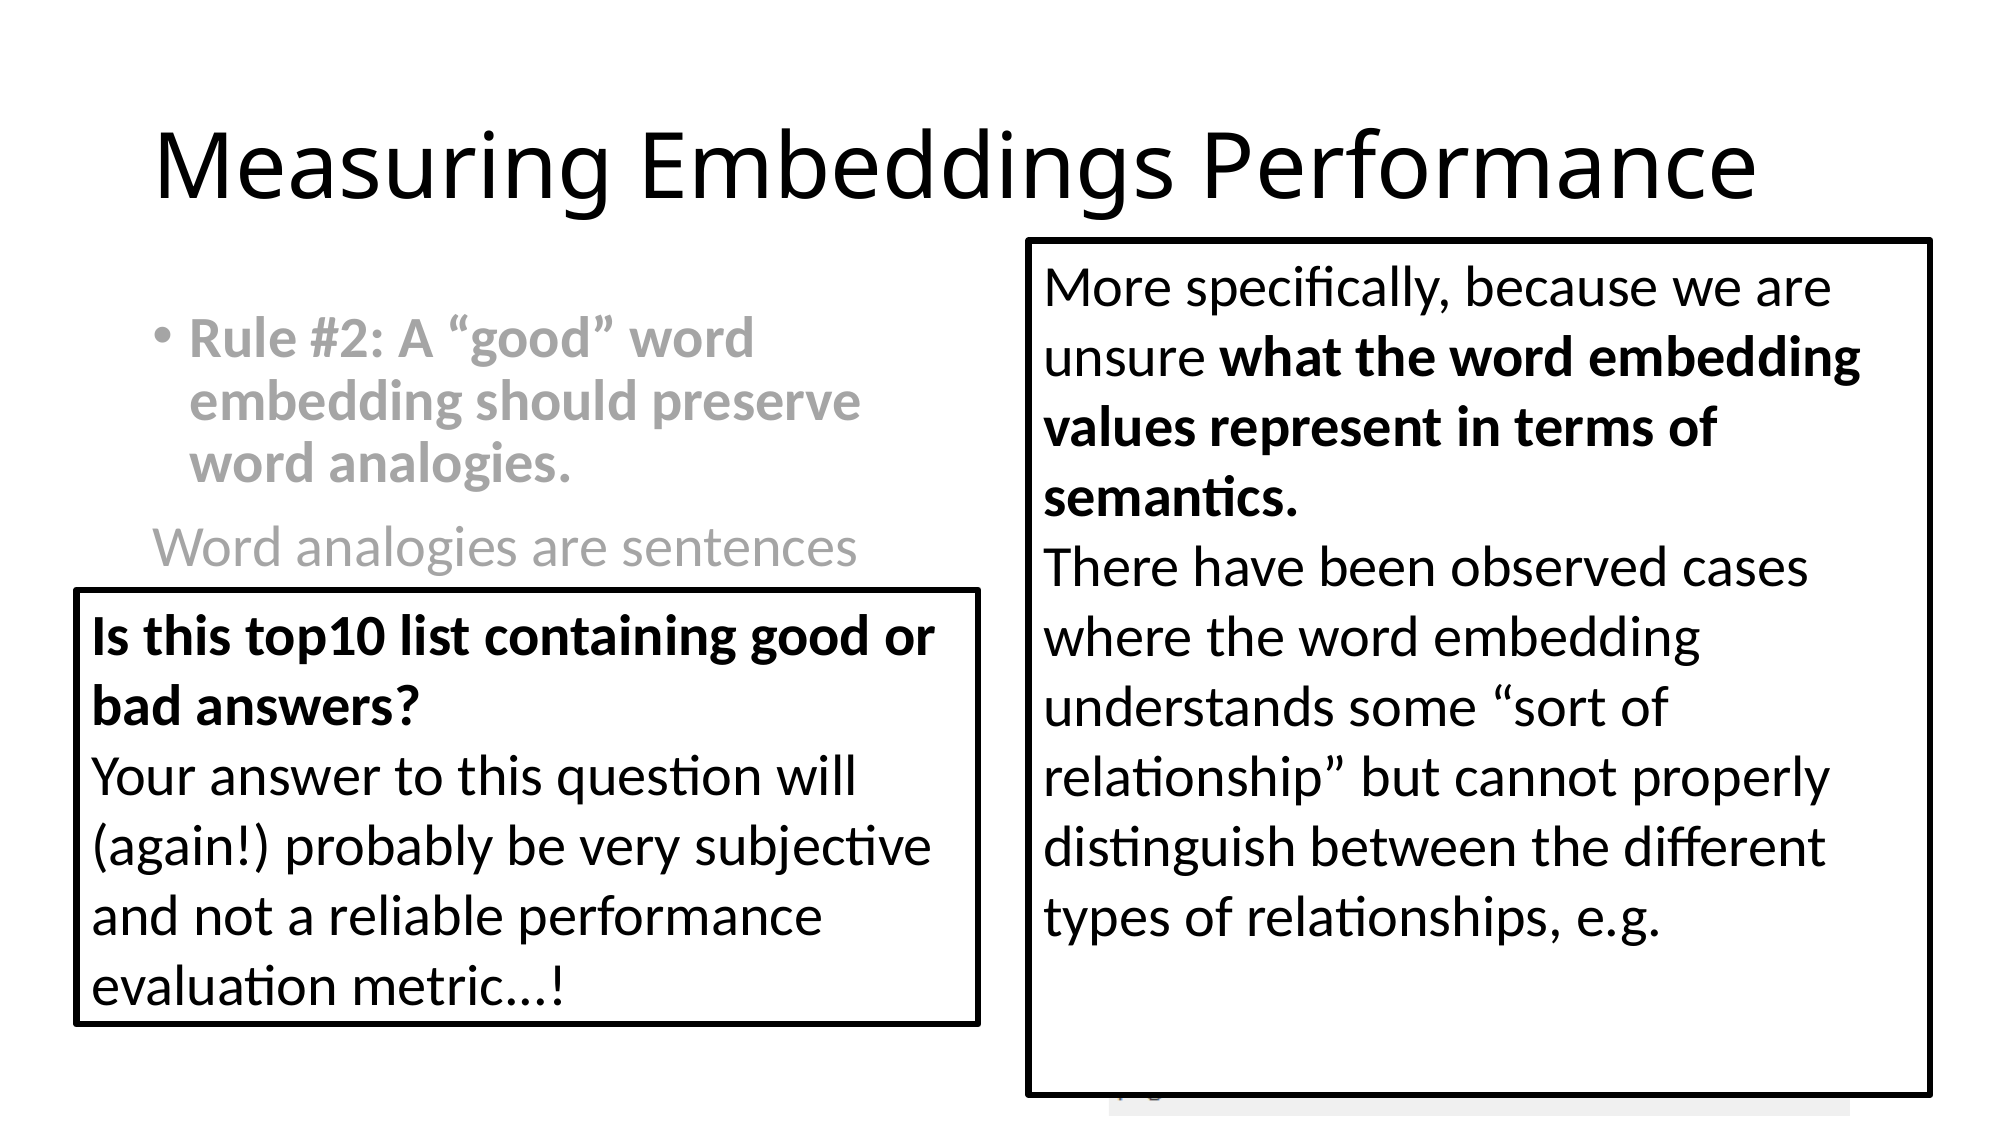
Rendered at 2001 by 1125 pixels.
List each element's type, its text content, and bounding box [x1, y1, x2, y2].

title Measuring Embeddings Performance [137, 59, 1863, 278]
list For instance (from the FastText tutorial https://fasttext.cc/docs/en/unsupervised-tutorial.html) [1012, 299, 1863, 1125]
text_box Is this top10 list containing good or bad answers? Your answer to this question will (again!) probably be very subjective and not a reliable performance evaluation metric...! [76, 589, 979, 1025]
picture [1108, 575, 1850, 1116]
